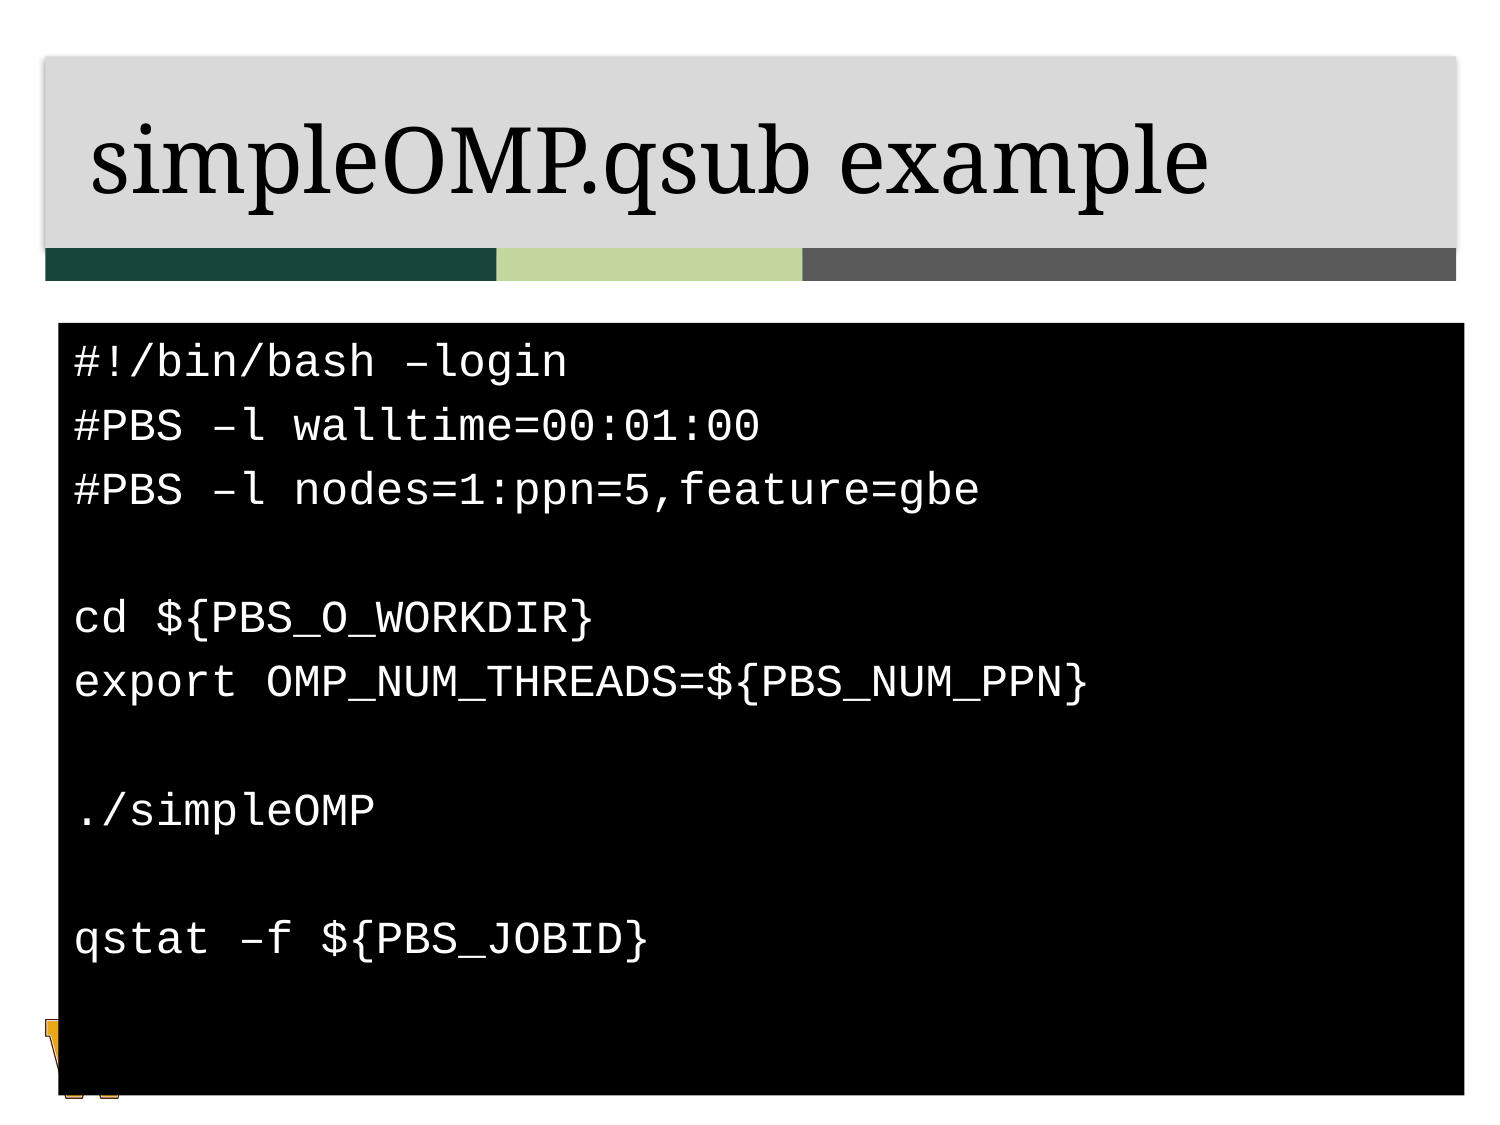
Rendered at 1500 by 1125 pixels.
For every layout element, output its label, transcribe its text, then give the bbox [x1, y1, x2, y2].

title simpleOMP.qsub example [74, 94, 1426, 282]
picture [45, 1019, 443, 1116]
list #!/bin/bash –login #PBS –l walltime=00:01:00 #PBS –l nodes=1:ppn=5,feature=gbe cd ${PBS_O_WORKDIR} export OMP_NUM_THREADS=${PBS_NUM_PPN} ./simpleOMP qstat –f ${PBS_JOBID} [58, 322, 1465, 1096]
